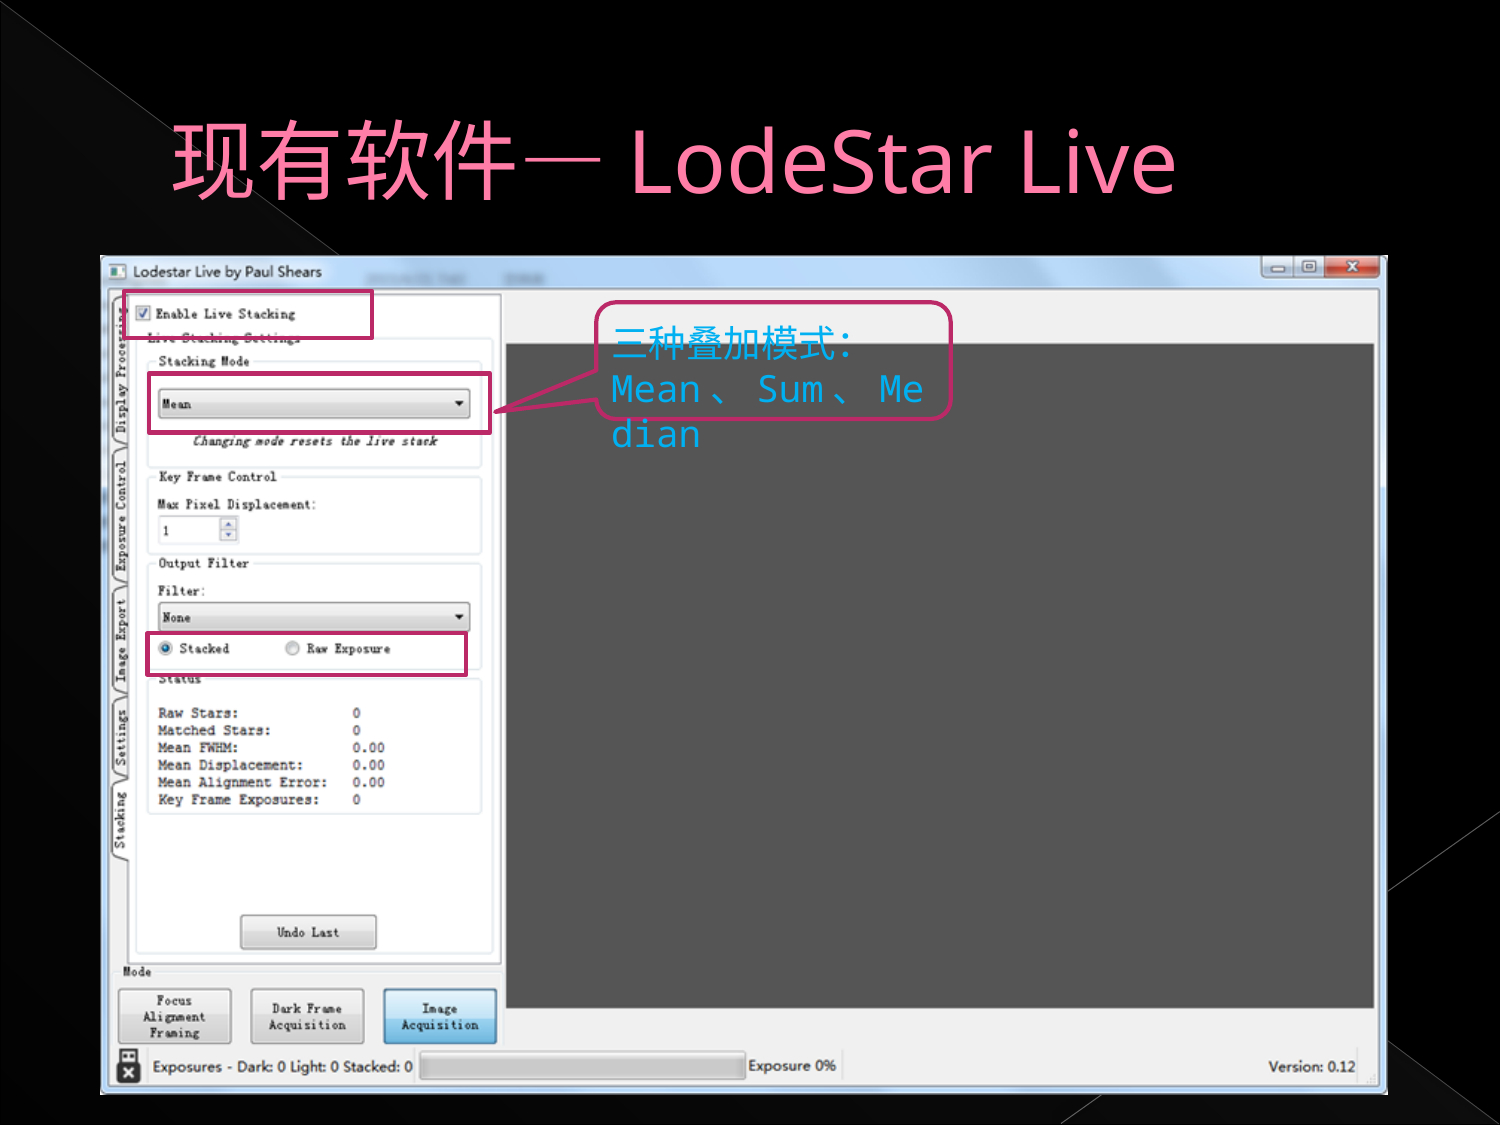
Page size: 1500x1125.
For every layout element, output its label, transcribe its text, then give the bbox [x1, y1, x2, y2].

picture [99, 255, 1388, 1096]
title 现有软件—LodeStar Live [75, 43, 1425, 274]
